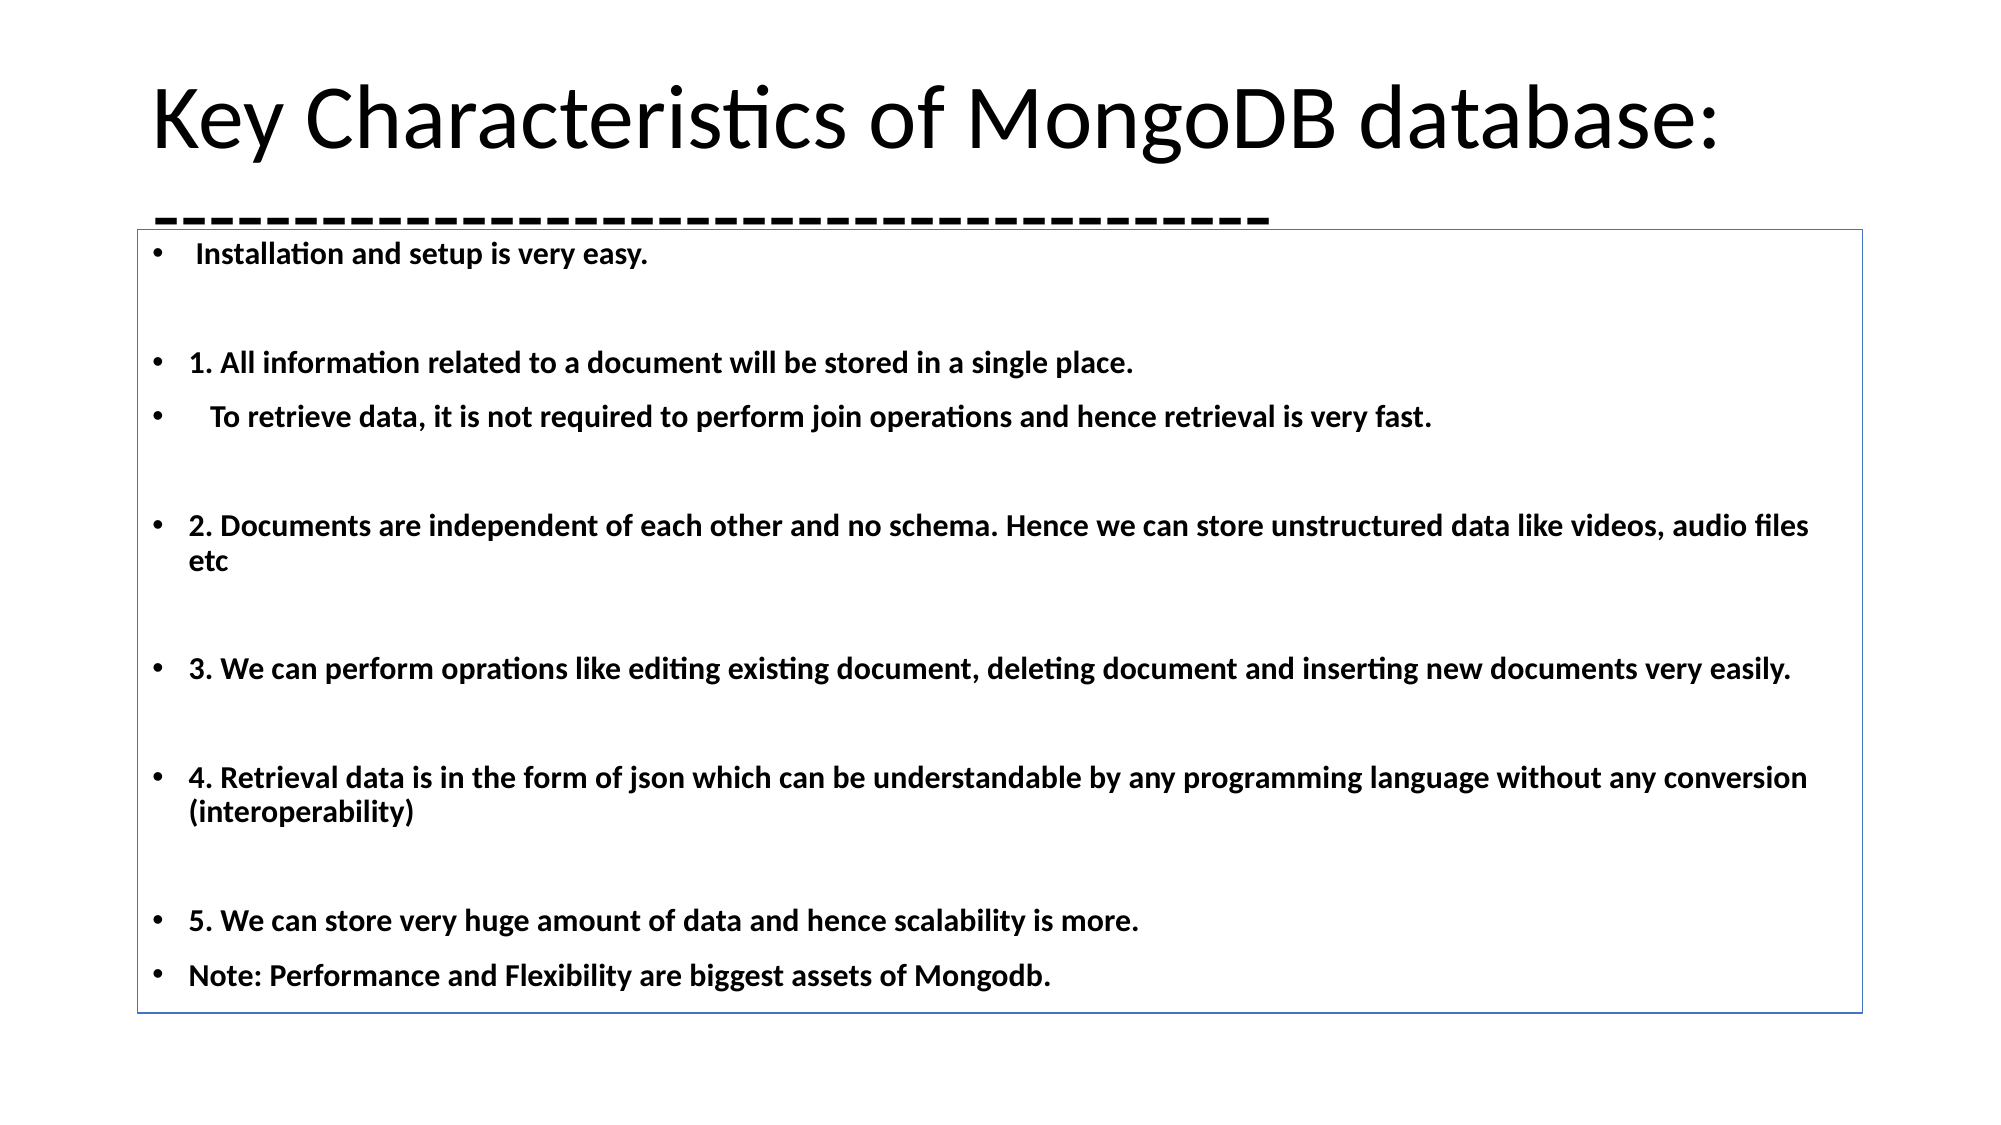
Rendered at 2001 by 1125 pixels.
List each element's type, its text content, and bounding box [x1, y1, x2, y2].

title Key Characteristics of MongoDB database: ---------------------------------------- [137, 59, 1863, 229]
list Installation and setup is very easy. 1. All information related to a document will be stored in a single place. To retrieve data, it is not required to perform join operations and hence retrieval is very fast. 2. Documents are independent of each other and no schema. Hence we can store unstructured data like videos, audio files etc 3. We can perform oprations like editing existing document, deleting document and inserting new documents very easily. 4. Retrieval data is in the form of json which can be understandable by any programming language without any conversion (interoperability) 5. We can store very huge amount of data and hence scalability is more. Note: Performance and Flexibility are biggest assets of Mongodb. [137, 229, 1863, 1014]
